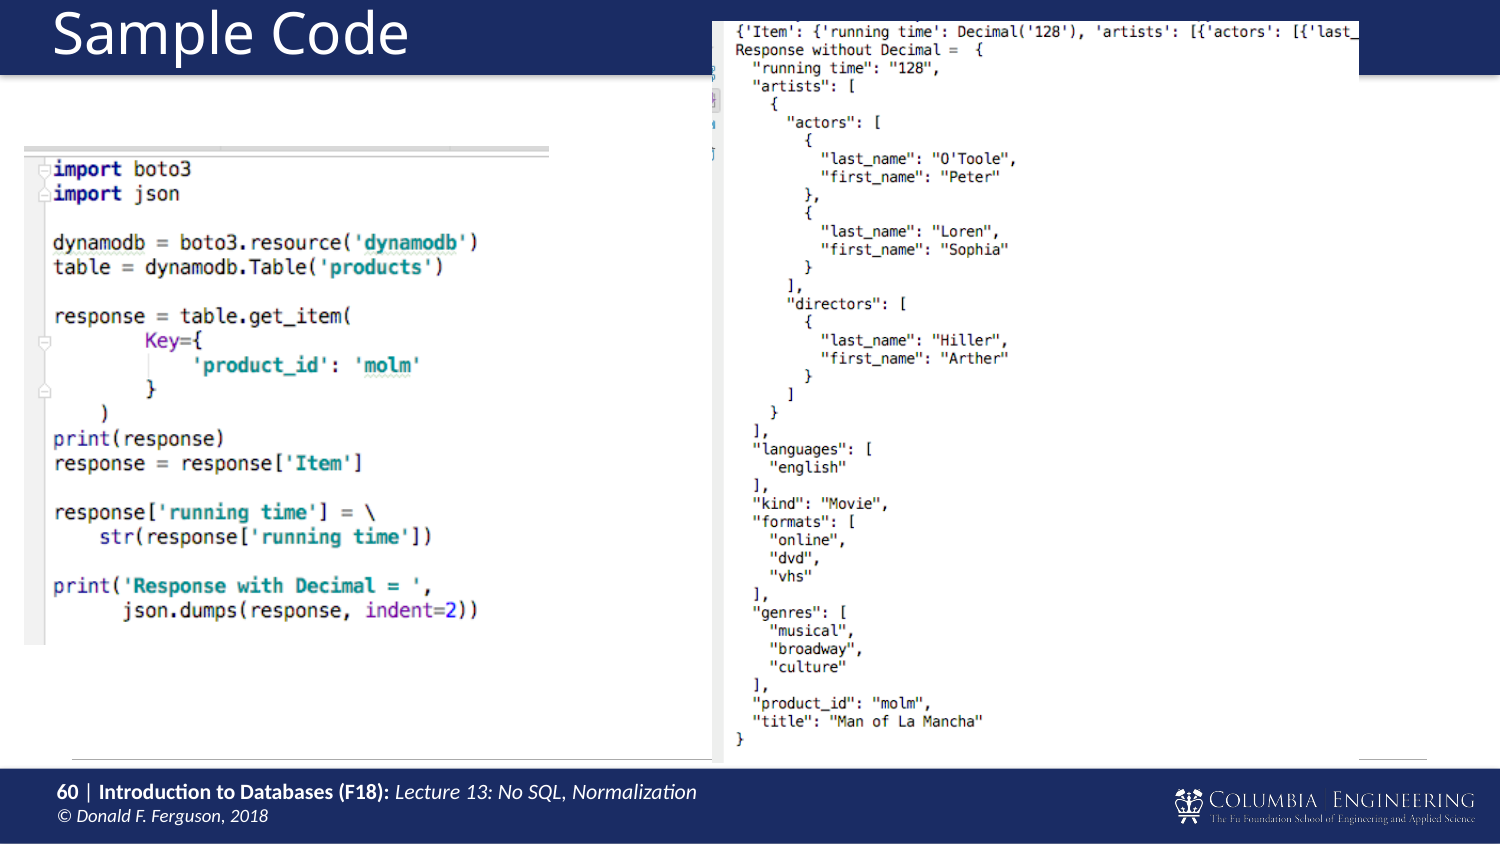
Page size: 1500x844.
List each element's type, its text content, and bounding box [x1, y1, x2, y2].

picture [712, 21, 1359, 764]
title Sample Code [37, 0, 1396, 61]
picture [24, 146, 549, 645]
